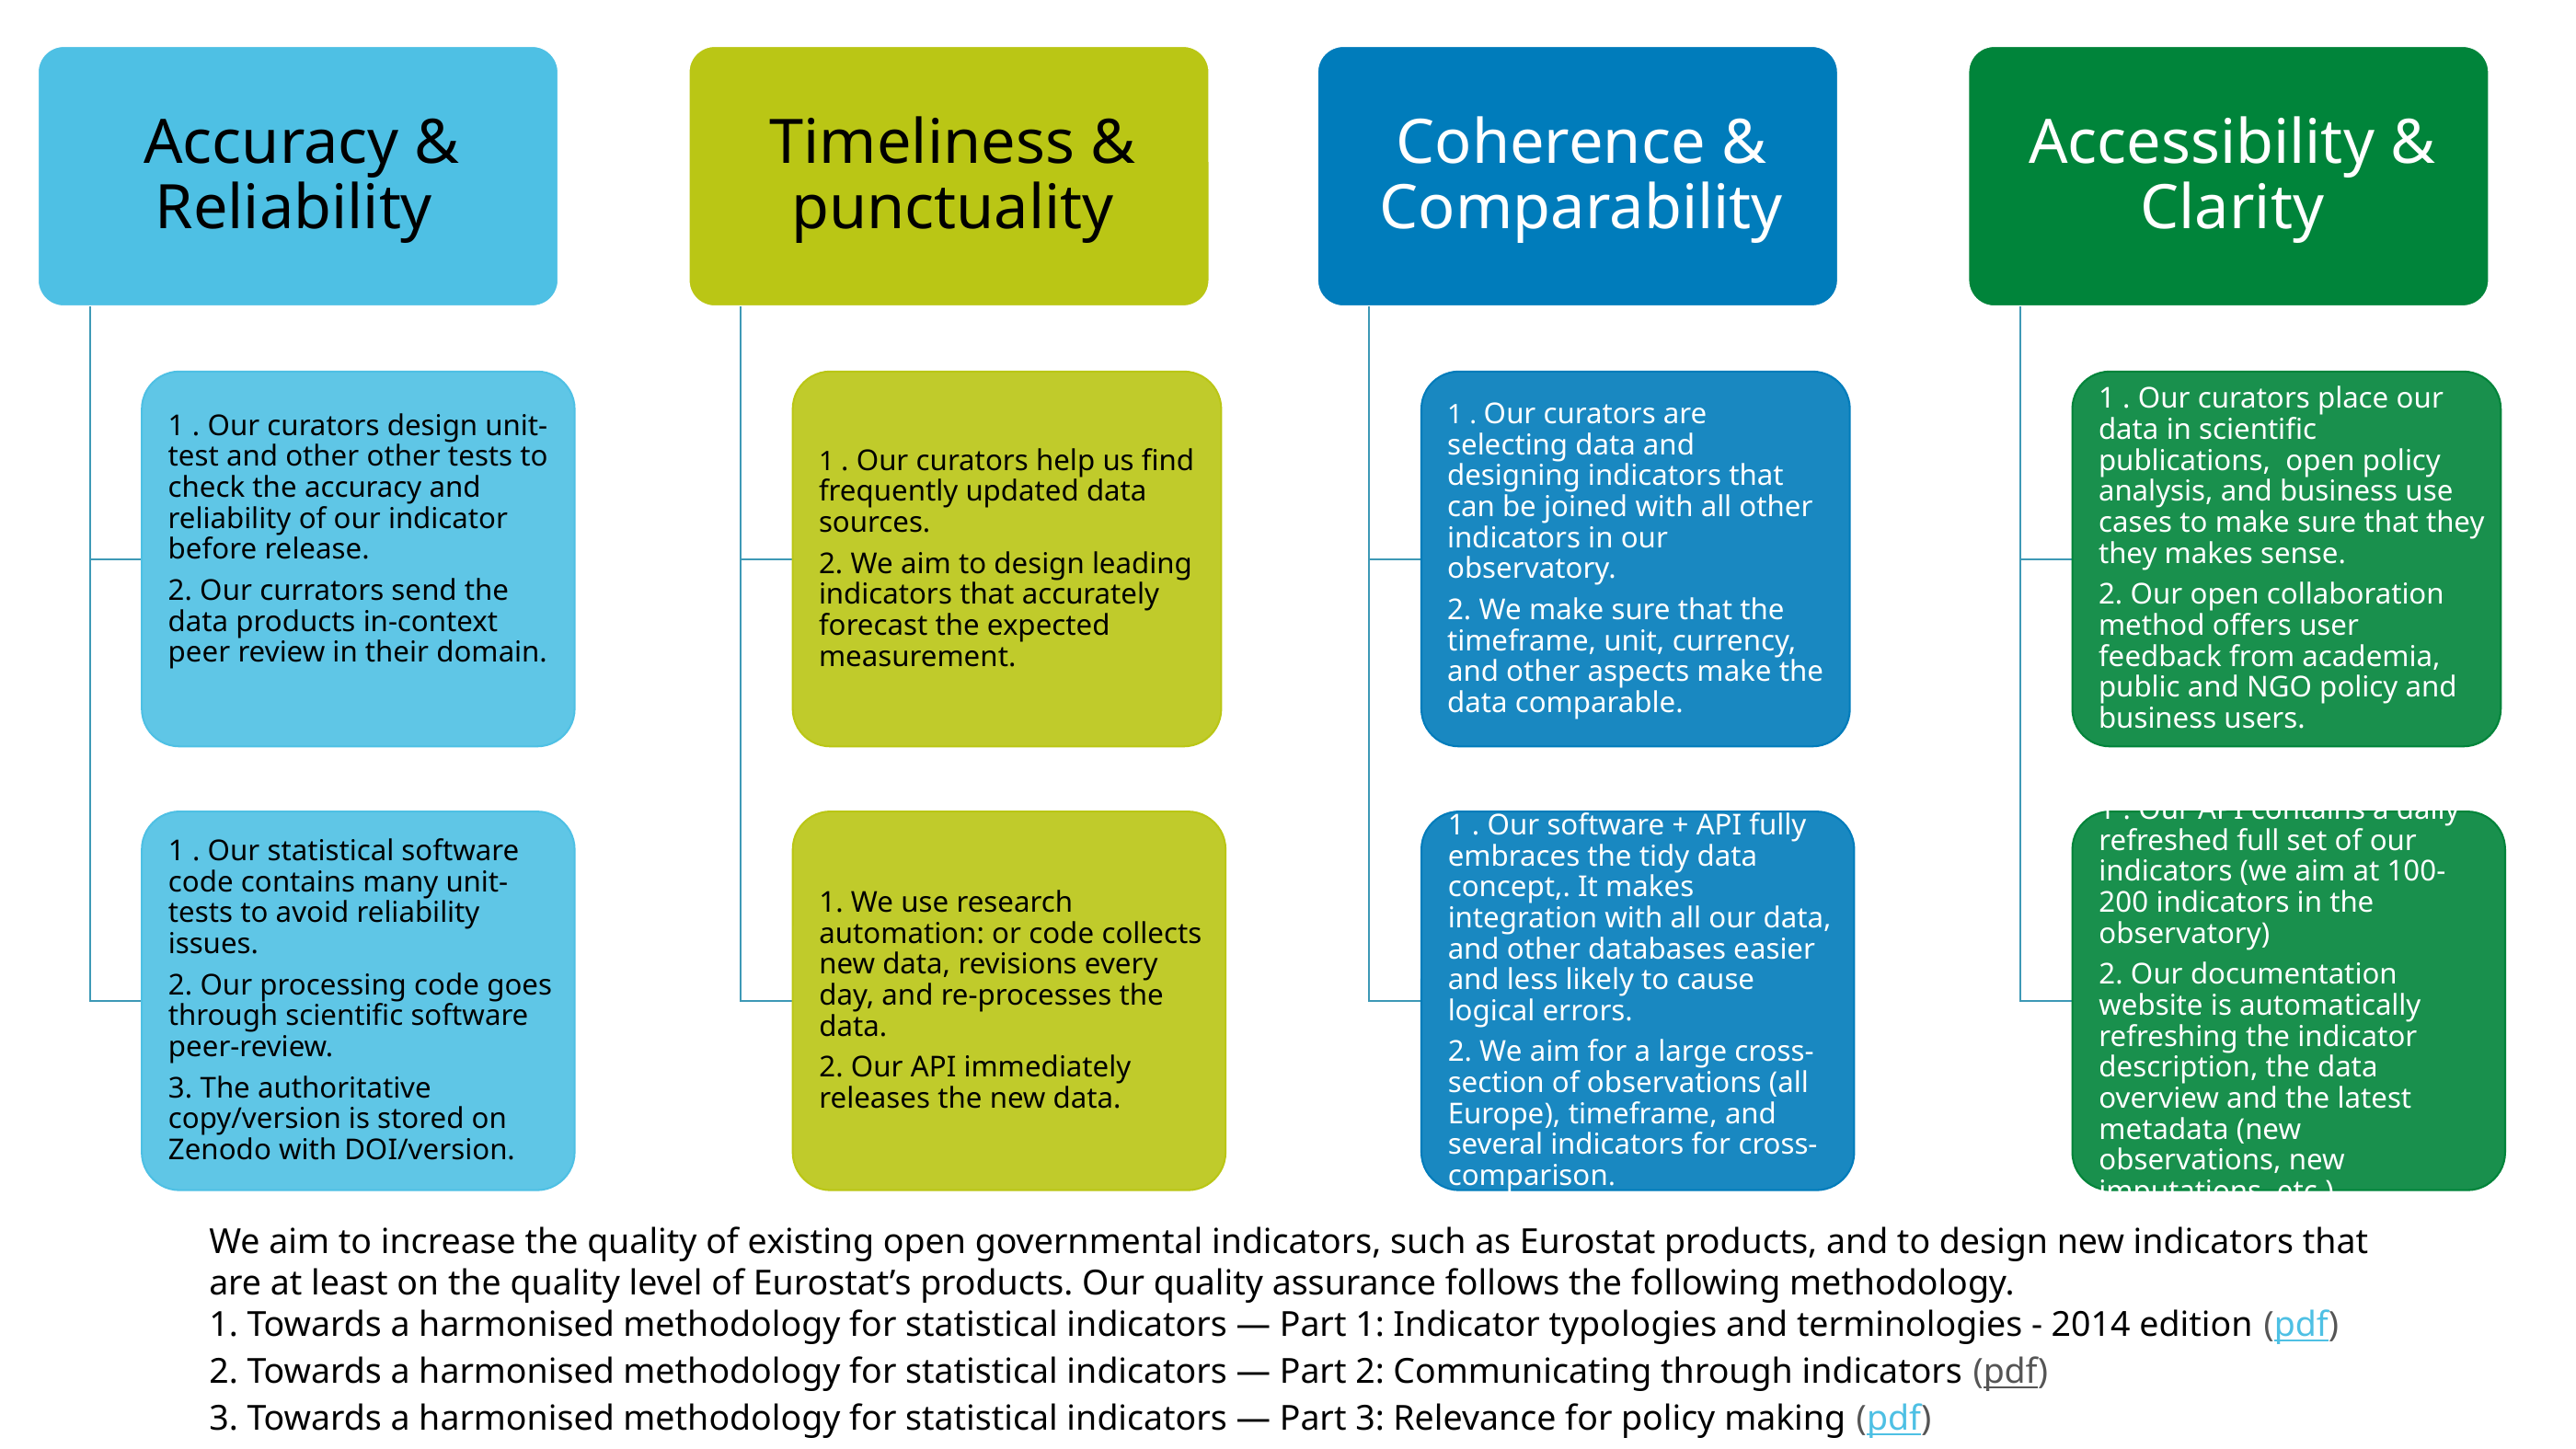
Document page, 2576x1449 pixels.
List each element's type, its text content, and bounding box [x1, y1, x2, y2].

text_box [37, 0, 2506, 1236]
text_box We aim to increase the quality of existing open governmental indicators, such as Eurostat products, and to design new indicators that are at least on the quality level of Eurostat’s products. Our quality assurance follows the following methodology. 1. Towards a harmonised methodology for statistical indicators — Part 1: Indicator typologies and terminologies - 2014 edition (pdf) 2. Towards a harmonised methodology for statistical indicators — Part 2: Communicating through indicators (pdf) 3. Towards a harmonised methodology for statistical indicators — Part 3: Relevance for policy making (pdf) [195, 1236, 2438, 1449]
